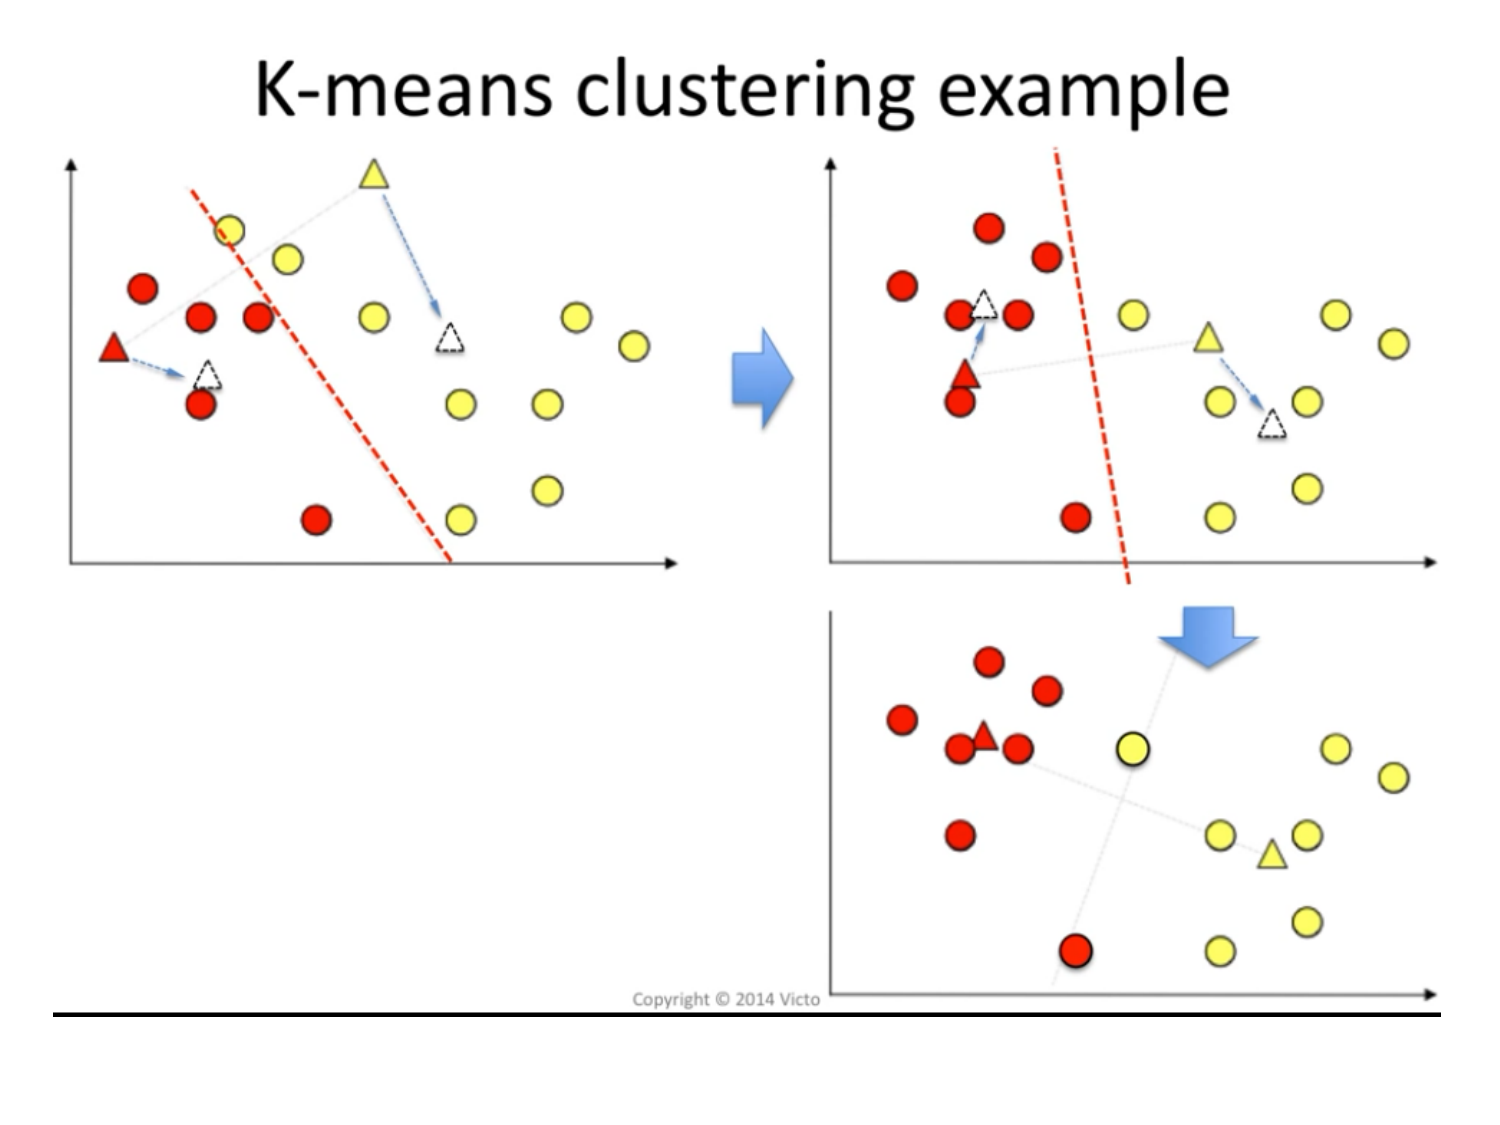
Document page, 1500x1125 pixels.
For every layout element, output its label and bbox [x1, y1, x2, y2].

picture [52, 21, 1442, 1017]
